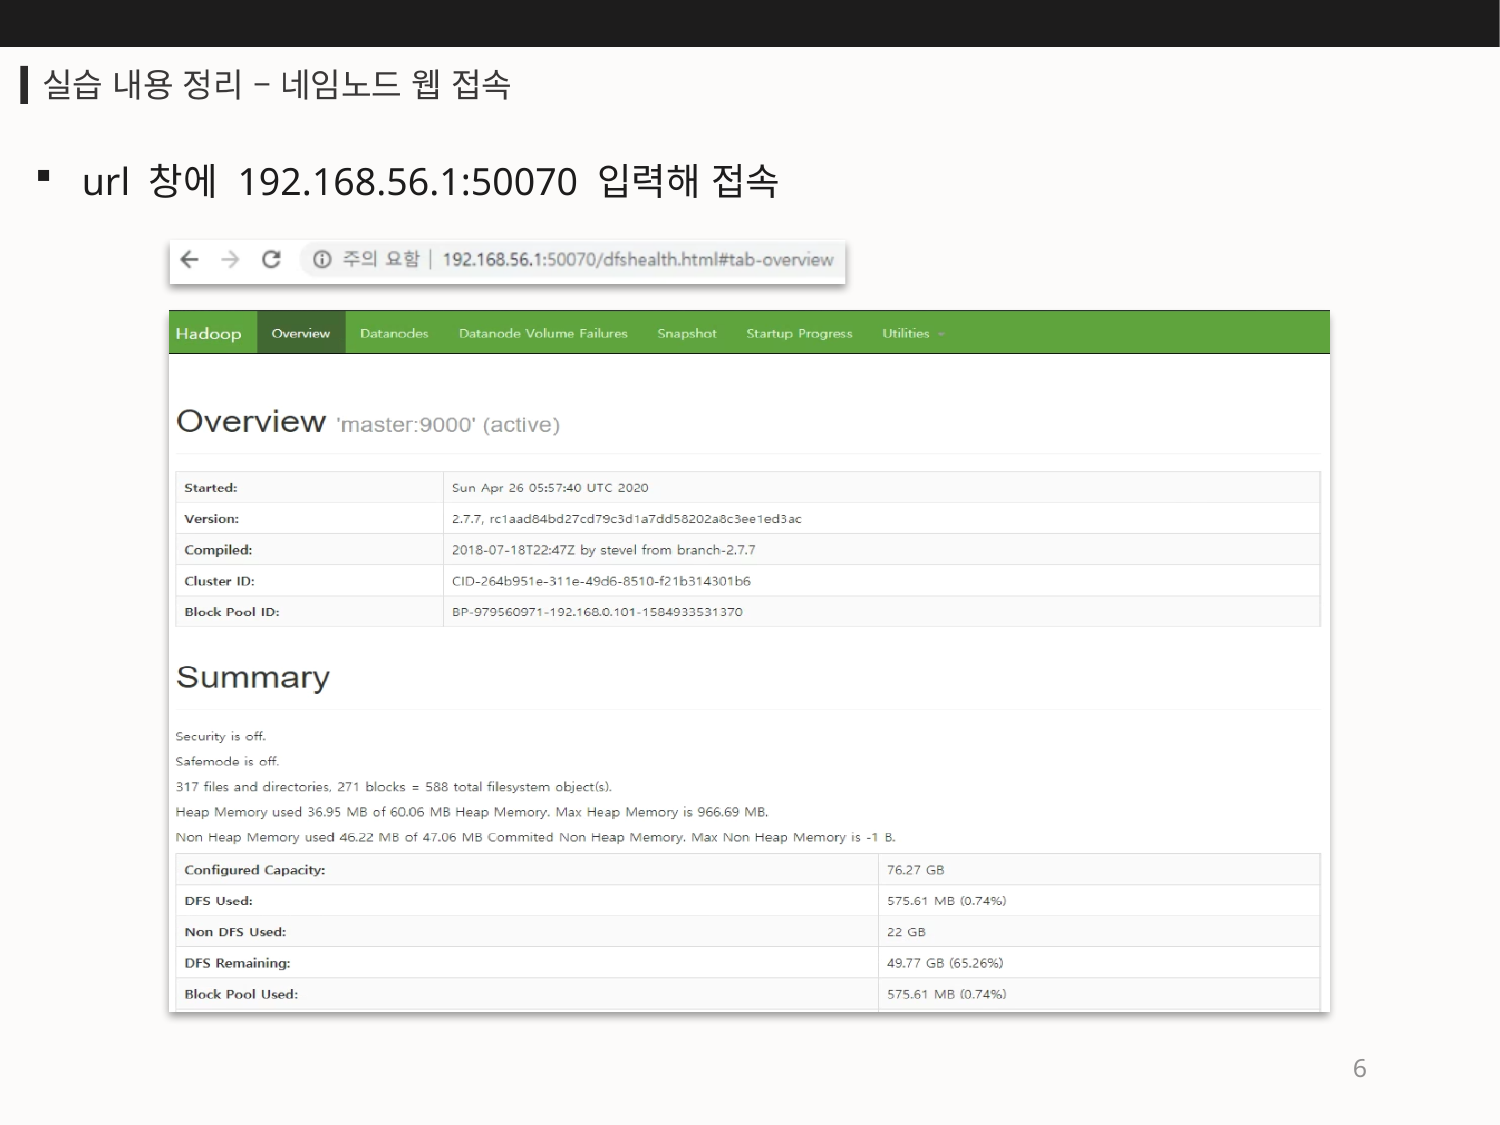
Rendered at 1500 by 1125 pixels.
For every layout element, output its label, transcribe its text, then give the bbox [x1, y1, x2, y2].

text_box [19, 65, 29, 105]
text_box [0, 0, 1500, 48]
picture [169, 310, 1330, 1012]
picture [169, 240, 846, 284]
text_box 실습 내용 정리 – 네임노드 웹 접속 [27, 56, 769, 112]
slide_number 6 [1044, 1039, 1383, 1099]
text_box url 창에 192.168.56.1:50070 입력해 접속 [20, 150, 869, 211]
